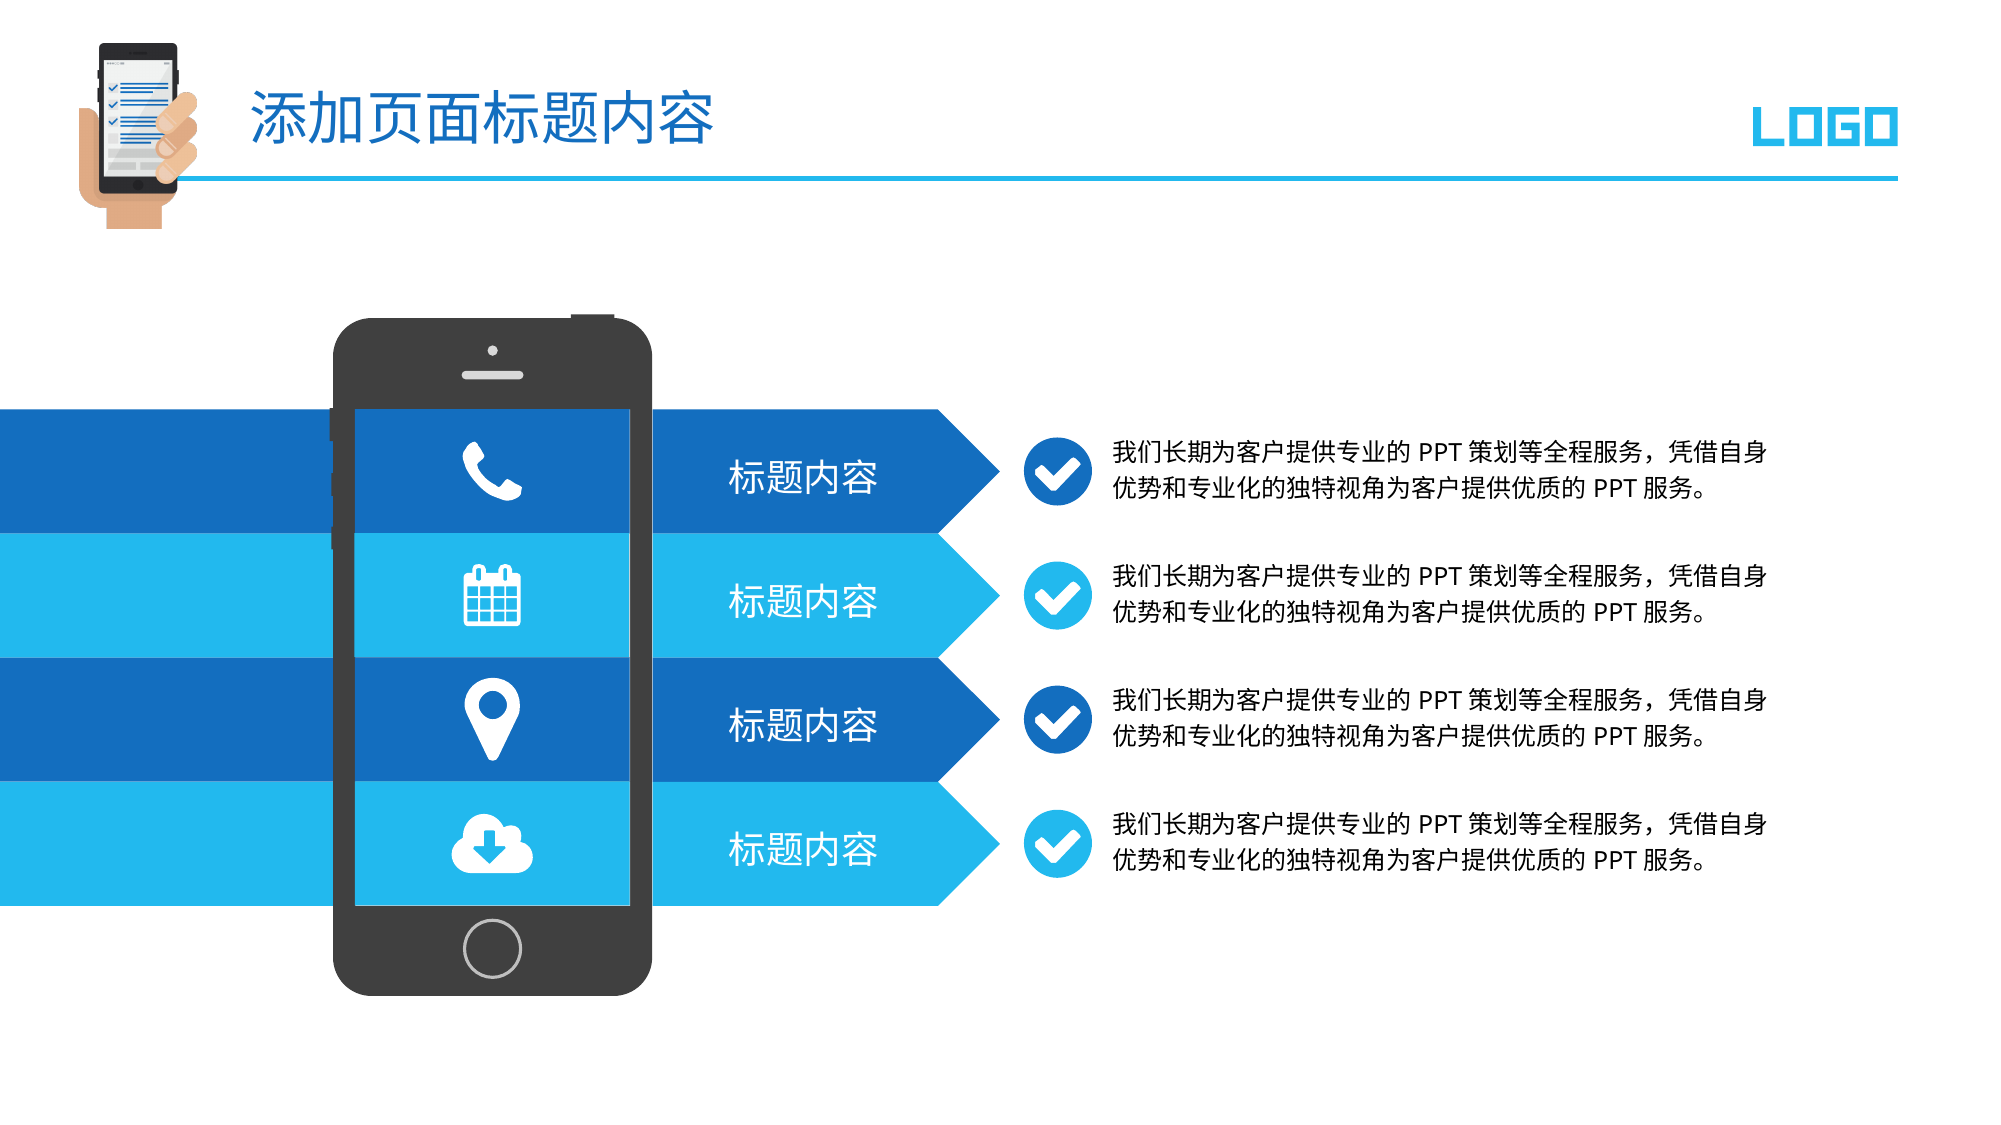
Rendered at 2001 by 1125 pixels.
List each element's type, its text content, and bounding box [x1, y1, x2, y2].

text_box [653, 408, 1002, 533]
text_box [653, 780, 1002, 907]
text_box 标题内容 [653, 438, 957, 505]
text_box 我们长期为客户提供专业的PPT策划等全程服务，凭借自身优势和专业化的独特视角为客户提供优质的PPT服务。 [1112, 430, 1781, 513]
text_box [1023, 685, 1092, 754]
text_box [329, 314, 653, 996]
text_box [0, 657, 329, 781]
text_box 标题内容 [653, 686, 957, 753]
text_box 我们长期为客户提供专业的PPT策划等全程服务，凭借自身优势和专业化的独特视角为客户提供优质的PPT服务。 [1112, 802, 1781, 886]
text_box [1023, 437, 1092, 506]
text_box 我们长期为客户提供专业的PPT策划等全程服务，凭借自身优势和专业化的独特视角为客户提供优质的PPT服务。 [1112, 678, 1781, 761]
text_box [1023, 561, 1092, 630]
text_box 标题内容 [653, 810, 957, 877]
text_box [0, 533, 329, 657]
text_box 添加页面标题内容 [234, 72, 763, 159]
text_box [653, 532, 1002, 658]
text_box [653, 656, 1002, 782]
text_box [0, 781, 329, 907]
text_box 标题内容 [653, 562, 957, 629]
picture [79, 43, 197, 229]
text_box [0, 408, 329, 533]
text_box 我们长期为客户提供专业的PPT策划等全程服务，凭借自身优势和专业化的独特视角为客户提供优质的PPT服务。 [1112, 554, 1781, 637]
text_box [1023, 809, 1092, 878]
